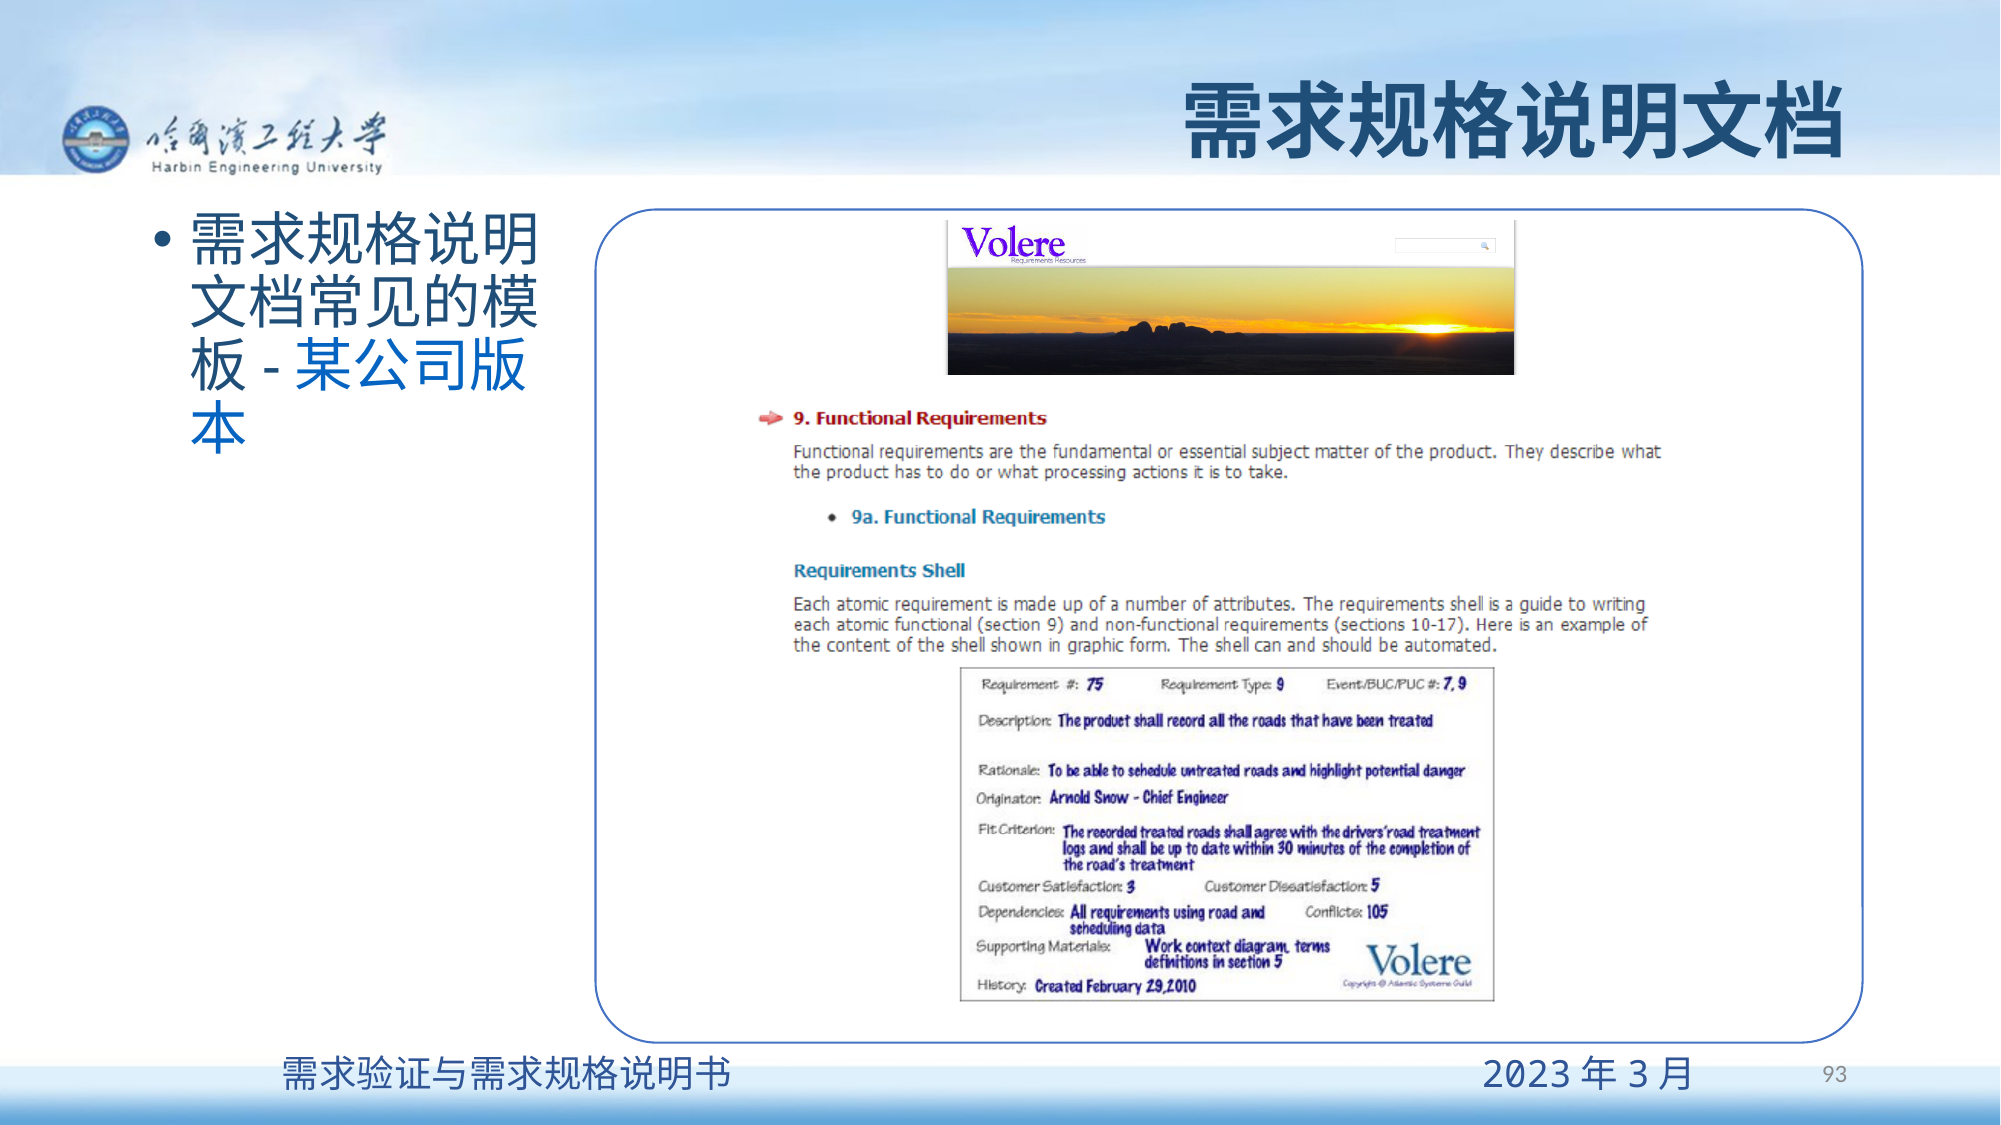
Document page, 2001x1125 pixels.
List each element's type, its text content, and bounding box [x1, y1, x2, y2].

picture [0, 0, 2001, 1125]
list 需求规格说明文档常见的模板-某公司版本 [137, 202, 596, 917]
text_box [454, 373, 1546, 502]
text_box [594, 208, 1864, 1044]
slide_number 93 [1412, 1042, 1863, 1103]
title 需求规格说明文档 [137, 47, 1863, 203]
